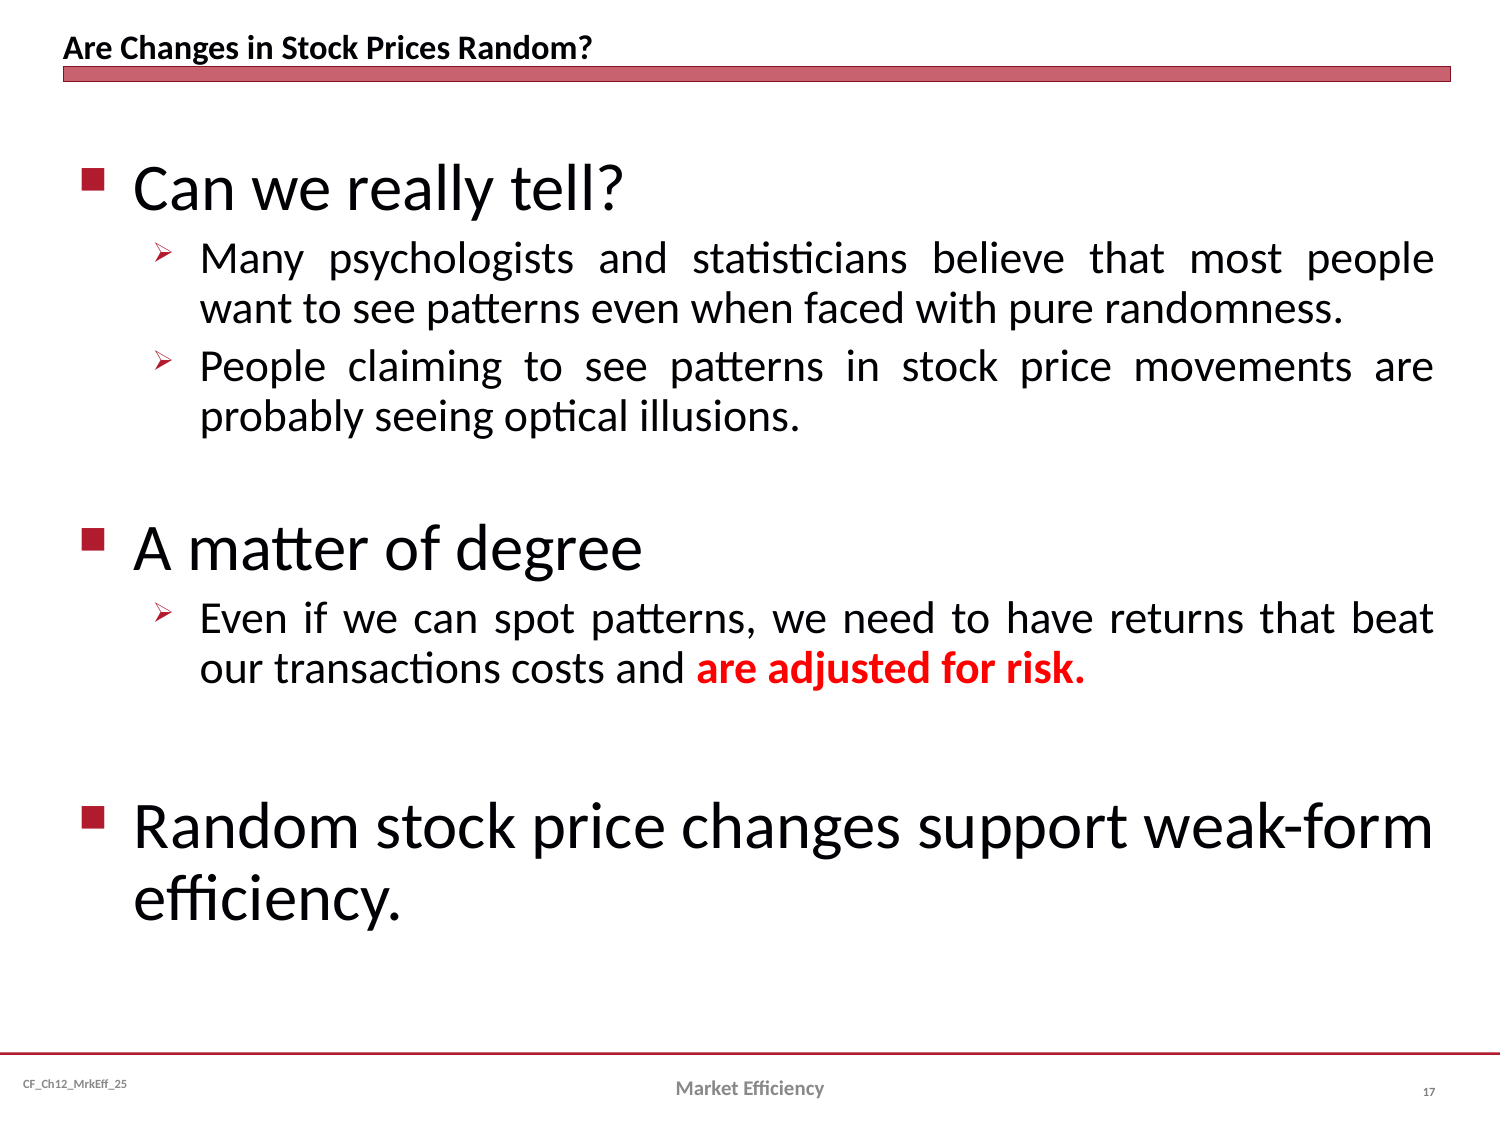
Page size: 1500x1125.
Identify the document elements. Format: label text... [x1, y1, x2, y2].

list Can we really tell? Many psychologists and statisticians believe that most people want to see patterns even when faced with pure randomness. People claiming to see patterns in stock price movements are probably seeing optical illusions. A matter of degree Even if we can spot patterns, we need to have returns that beat our transactions costs and are adjusted for risk. Random stock price changes support weak-form efficiency. [63, 87, 1451, 1041]
slide_number 17 [1375, 1061, 1451, 1122]
title Are Changes in Stock Prices Random? [62, 6, 1451, 67]
footer Market Efficiency [512, 1056, 988, 1117]
